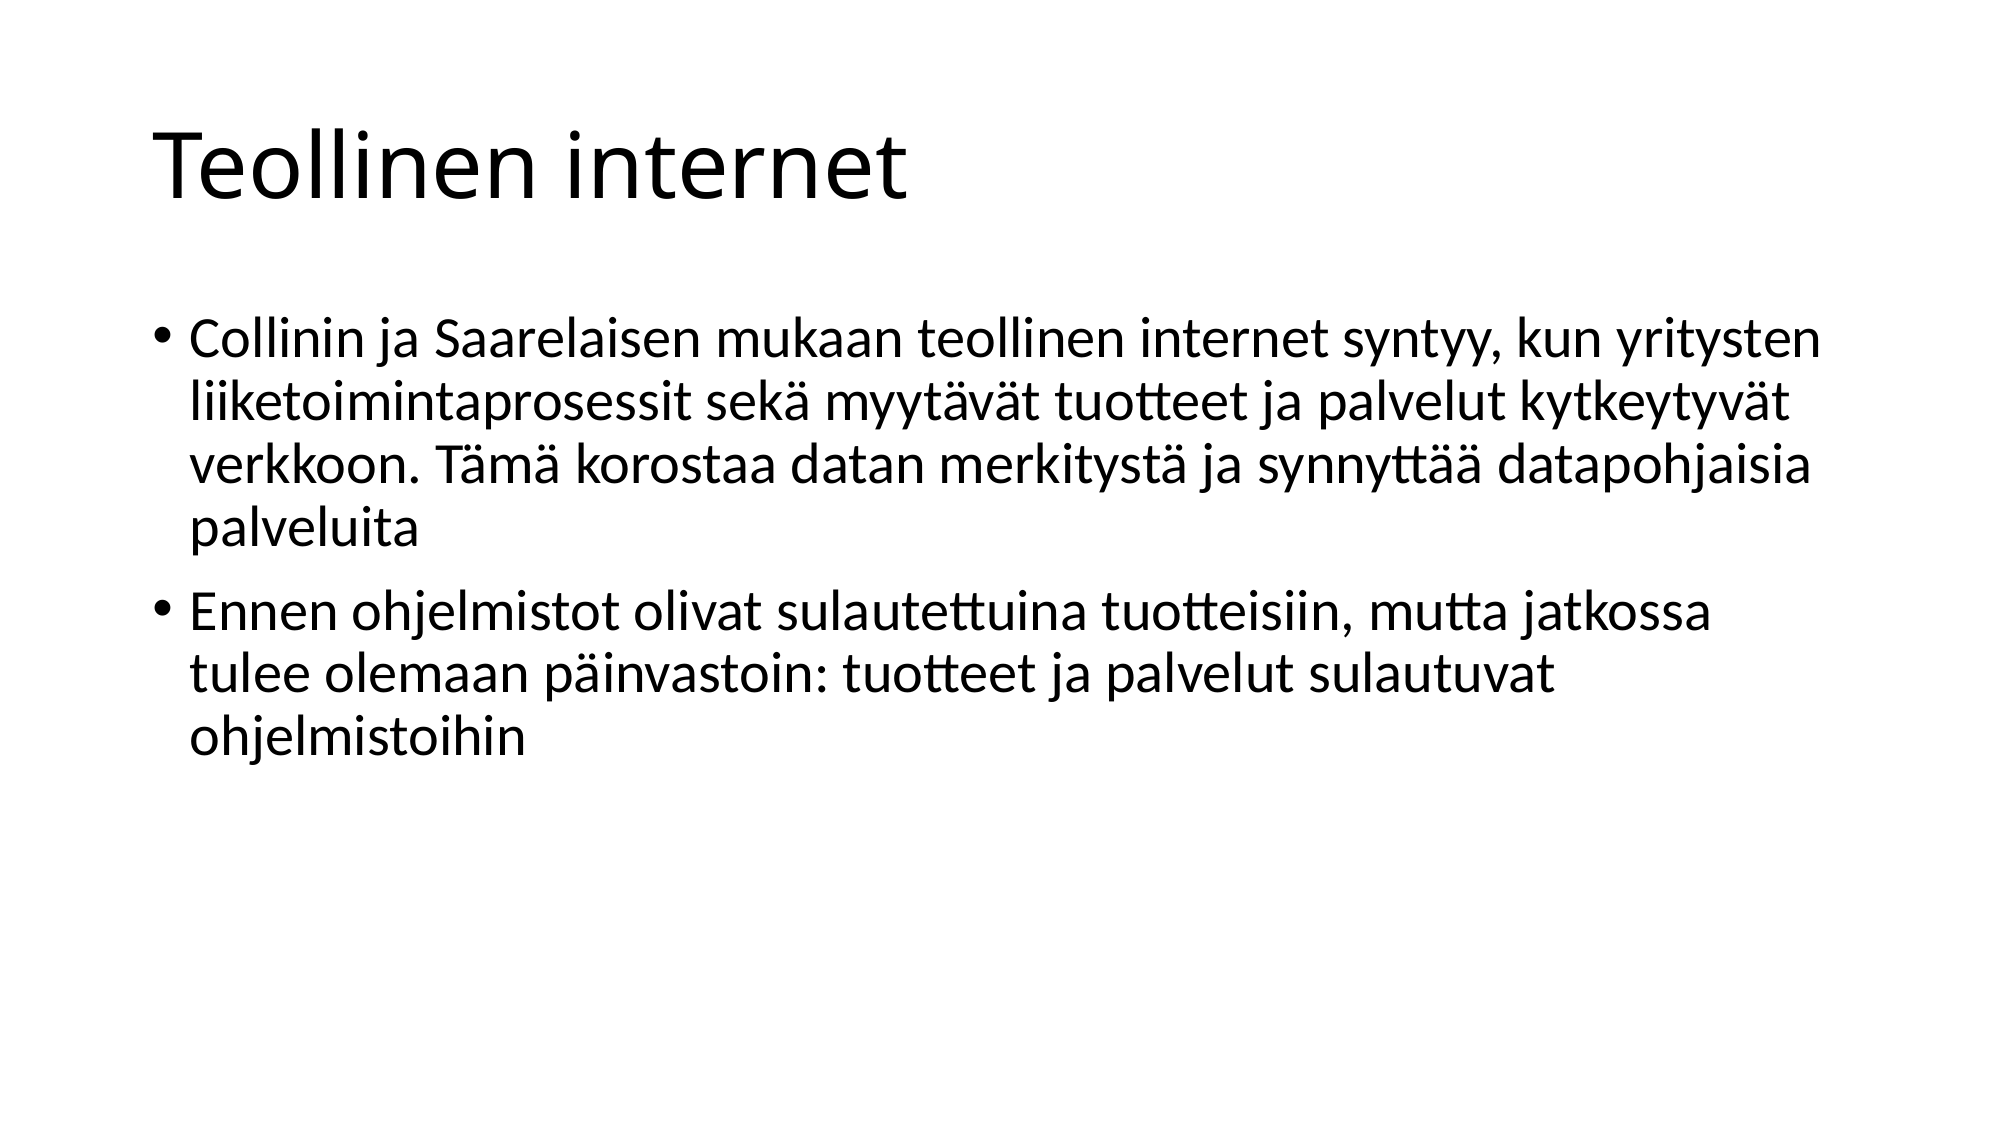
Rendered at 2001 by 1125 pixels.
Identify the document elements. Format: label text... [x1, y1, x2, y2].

title Teollinen internet [137, 59, 1863, 278]
list Collinin ja Saarelaisen mukaan teollinen internet syntyy, kun yritysten liiketoimintaprosessit sekä myytävät tuotteet ja palvelut kytkeytyvät verkkoon. Tämä korostaa datan merkitystä ja synnyttää datapohjaisia palveluita Ennen ohjelmistot olivat sulautettuina tuotteisiin, mutta jatkossa tulee olemaan päinvastoin: tuotteet ja palvelut sulautuvat ohjelmistoihin [137, 299, 1863, 1014]
